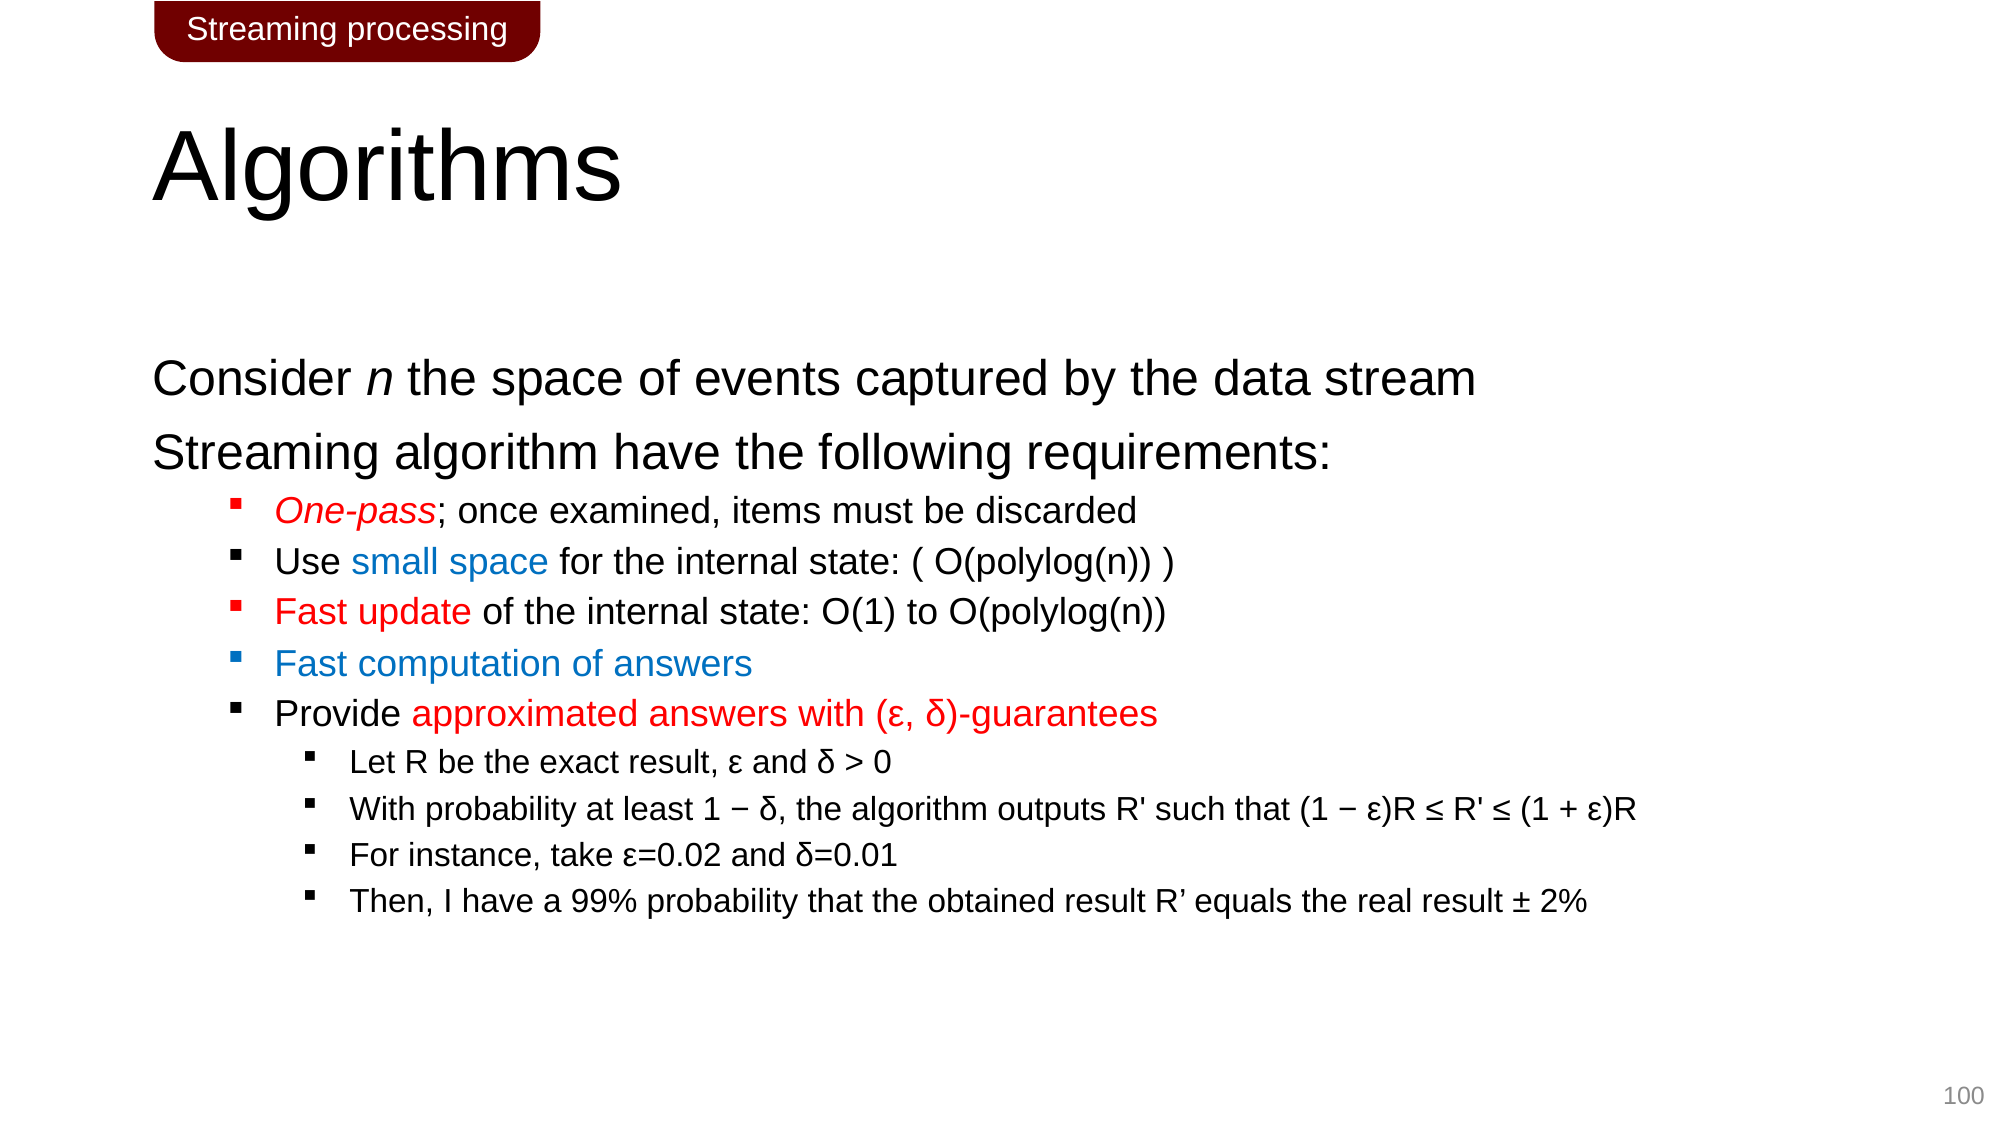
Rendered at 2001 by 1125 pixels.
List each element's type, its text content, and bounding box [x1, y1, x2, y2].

list Consider n the space of events captured by the data stream Streaming algorithm have the following requirements: One-pass; once examined, items must be discarded Use small space for the internal state: ( O(polylog(n)) ) Fast update of the internal state: O(1) to O(polylog(n)) Fast computation of answers Provide approximated answers with (ε, δ)-guarantees Let R be the exact result, ε and δ > 0 With probability at least 1 − δ, the algorithm outputs R' such that (1 − ε)R ≤ R' ≤ (1 + ε)R For instance, take ε=0.02 and δ=0.01 Then, I have a 99% probability that the obtained result R’ equals the real result ± 2% [137, 278, 1863, 993]
title Algorithms [137, 59, 1863, 278]
text_box Streaming processing [154, 1, 541, 63]
slide_number 100 [1550, 1065, 2000, 1125]
